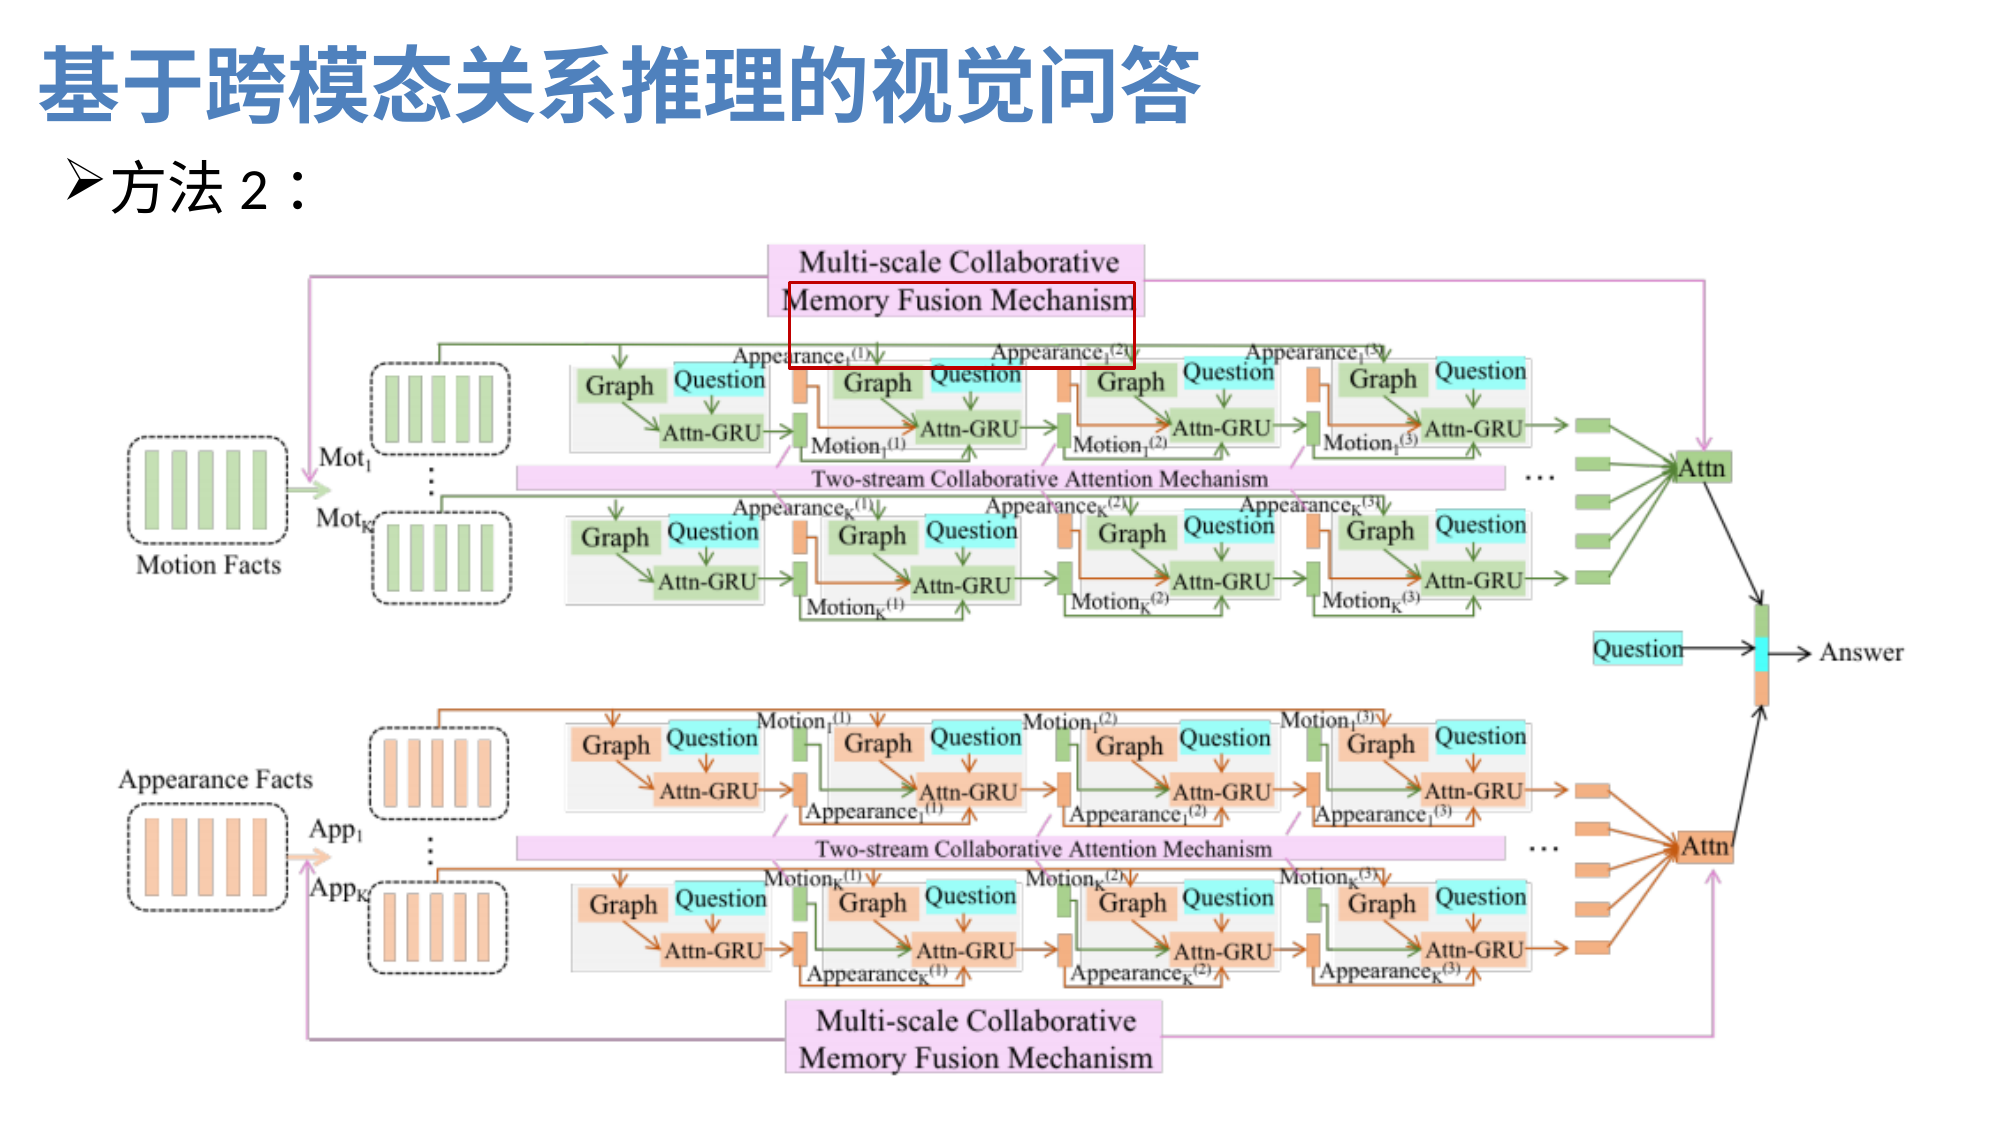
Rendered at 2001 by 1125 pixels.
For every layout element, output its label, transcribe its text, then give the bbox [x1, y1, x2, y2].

picture [71, 229, 1929, 1102]
text_box 方法2： [47, 144, 1914, 229]
text_box 基于跨模态关系推理的视觉问答 [0, 0, 2000, 144]
